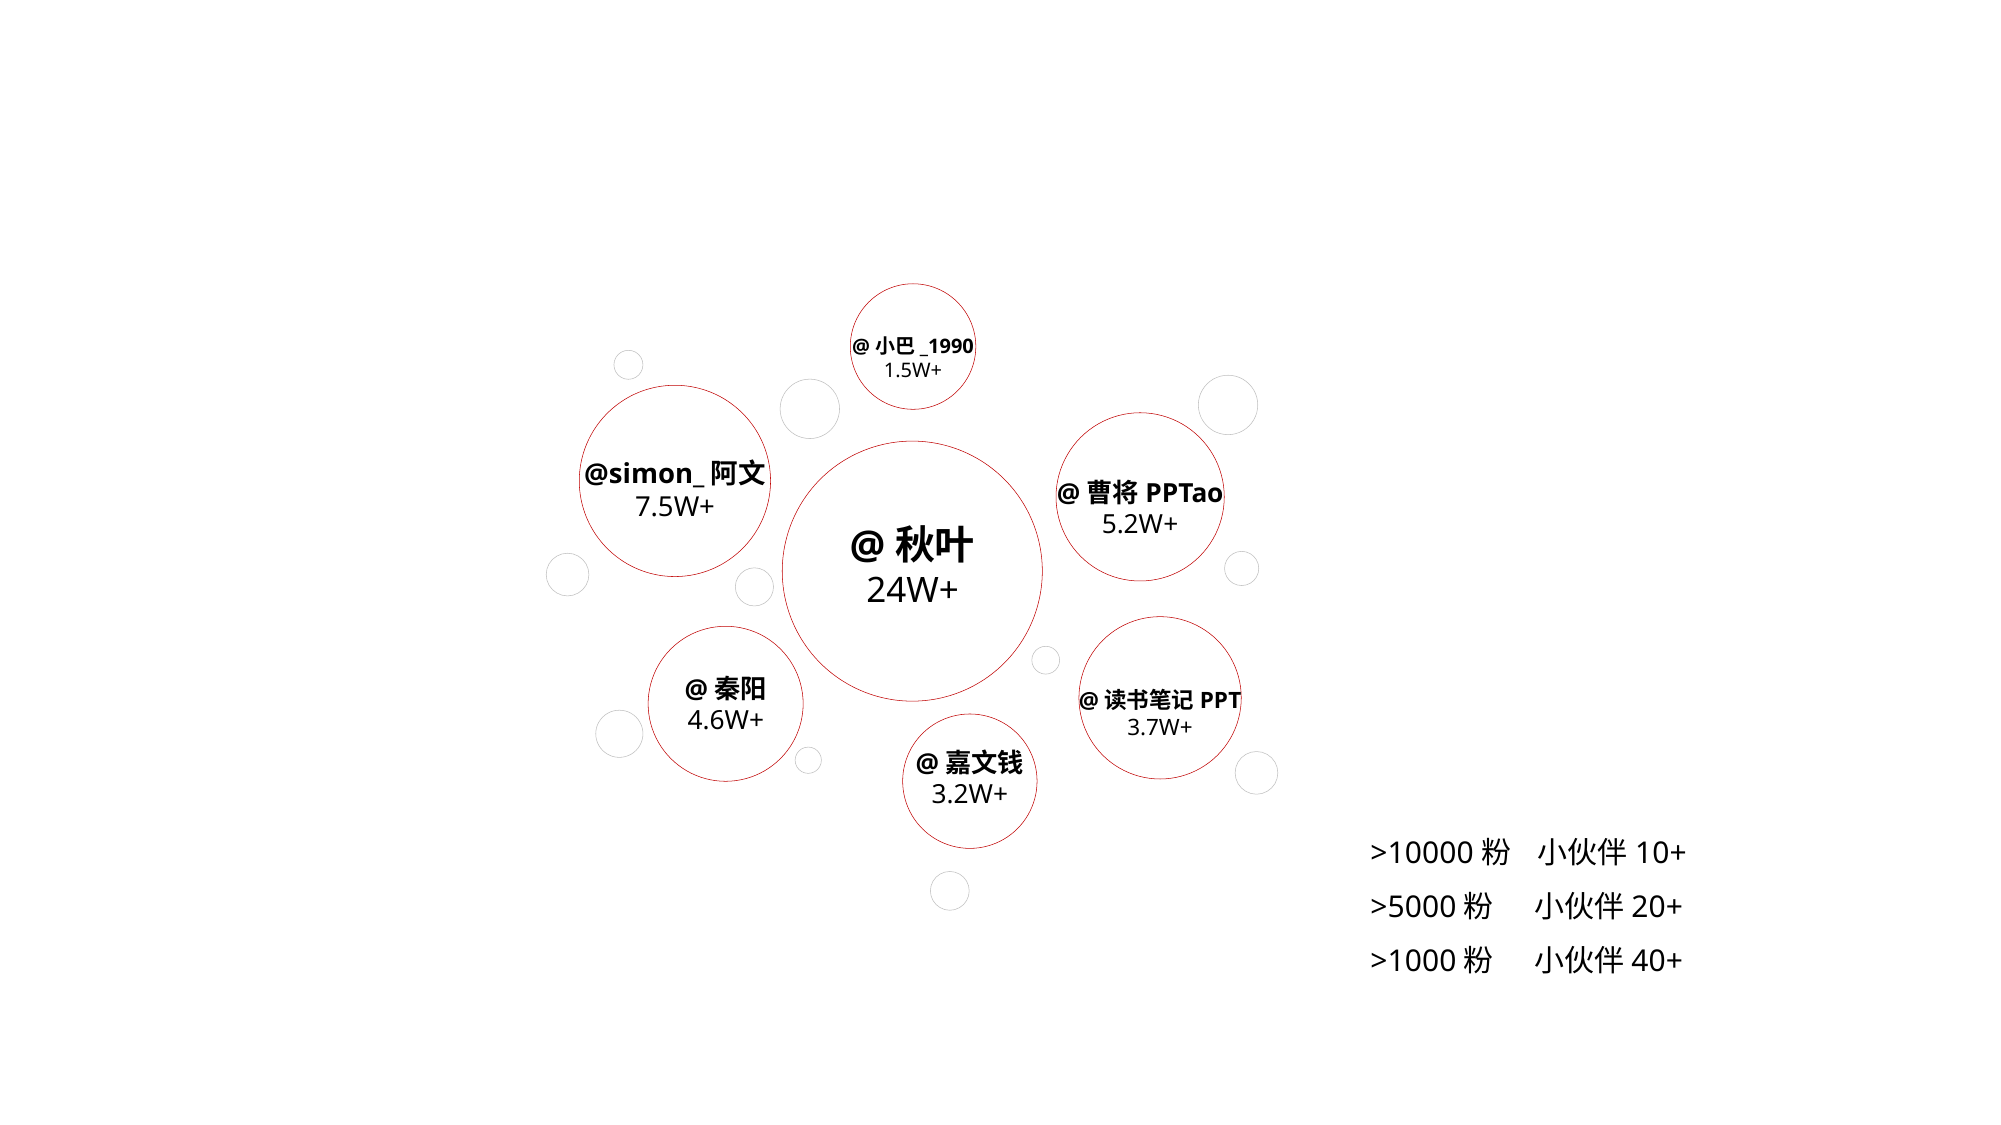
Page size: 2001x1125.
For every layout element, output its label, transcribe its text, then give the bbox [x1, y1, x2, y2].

text_box [612, 349, 644, 381]
text_box [790, 378, 816, 385]
text_box [1235, 779, 1278, 796]
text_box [533, 385, 817, 577]
text_box [817, 410, 841, 439]
text_box [594, 718, 600, 749]
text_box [845, 713, 1095, 849]
text_box [545, 577, 590, 597]
text_box >10000粉 小伙伴10+ >5000粉 小伙伴20+ >1000粉 小伙伴40+ [1355, 808, 1773, 985]
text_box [600, 626, 851, 782]
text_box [1009, 616, 1311, 779]
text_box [1015, 412, 1265, 582]
text_box [1197, 374, 1259, 412]
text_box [770, 441, 1055, 702]
text_box [929, 870, 971, 912]
text_box [734, 577, 770, 608]
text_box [816, 283, 1010, 410]
text_box [1229, 582, 1254, 587]
